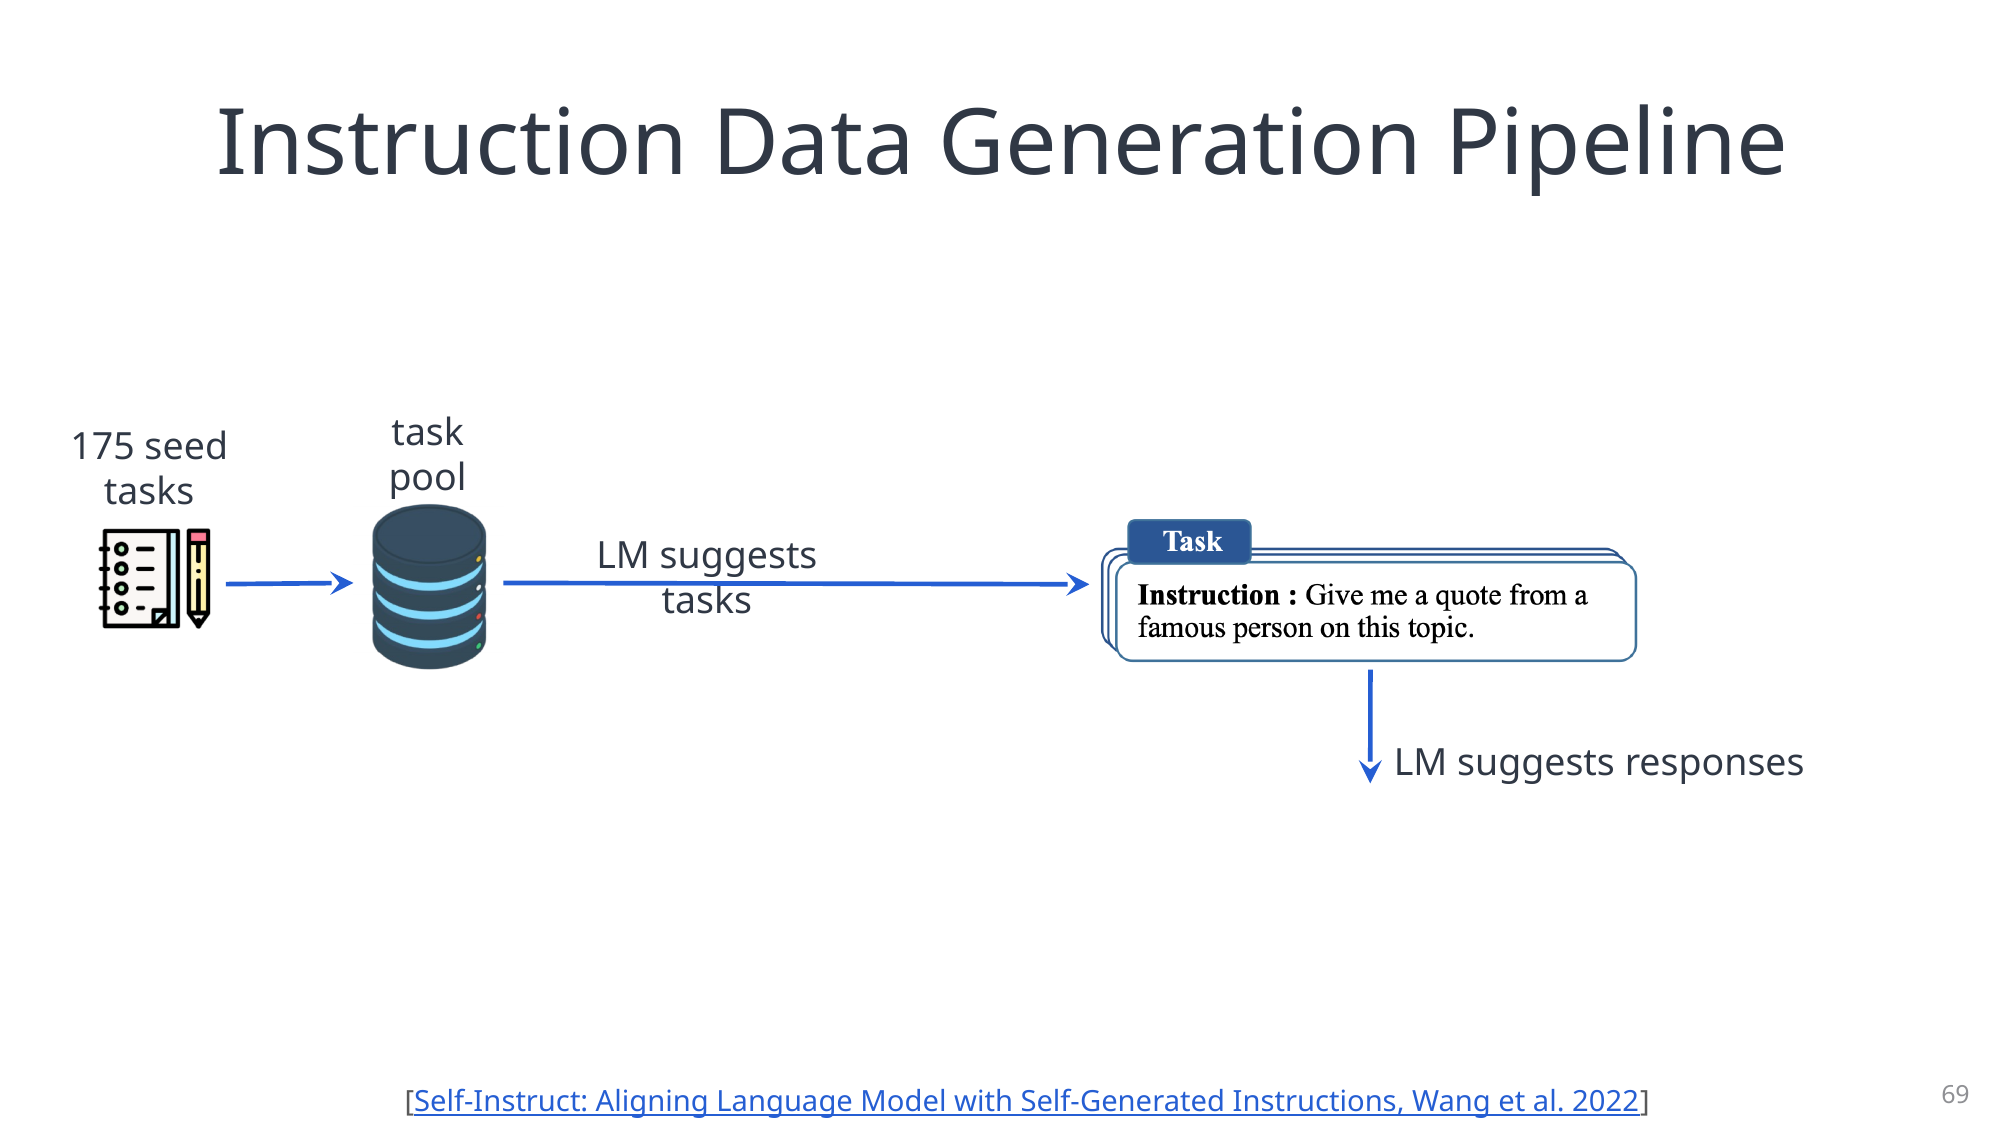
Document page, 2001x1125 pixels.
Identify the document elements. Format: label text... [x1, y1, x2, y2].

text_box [43, 414, 225, 646]
title Instruction Data Generation Pipeline [32, 62, 1974, 228]
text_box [225, 401, 513, 670]
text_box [503, 395, 1090, 585]
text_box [1089, 498, 1950, 838]
slide_number 69 [1912, 1065, 2000, 1125]
text_box [Self-Instruct: Aligning Language Model with Self-Generated Instructions, Wang et al. 2022] [233, 1074, 1821, 1125]
